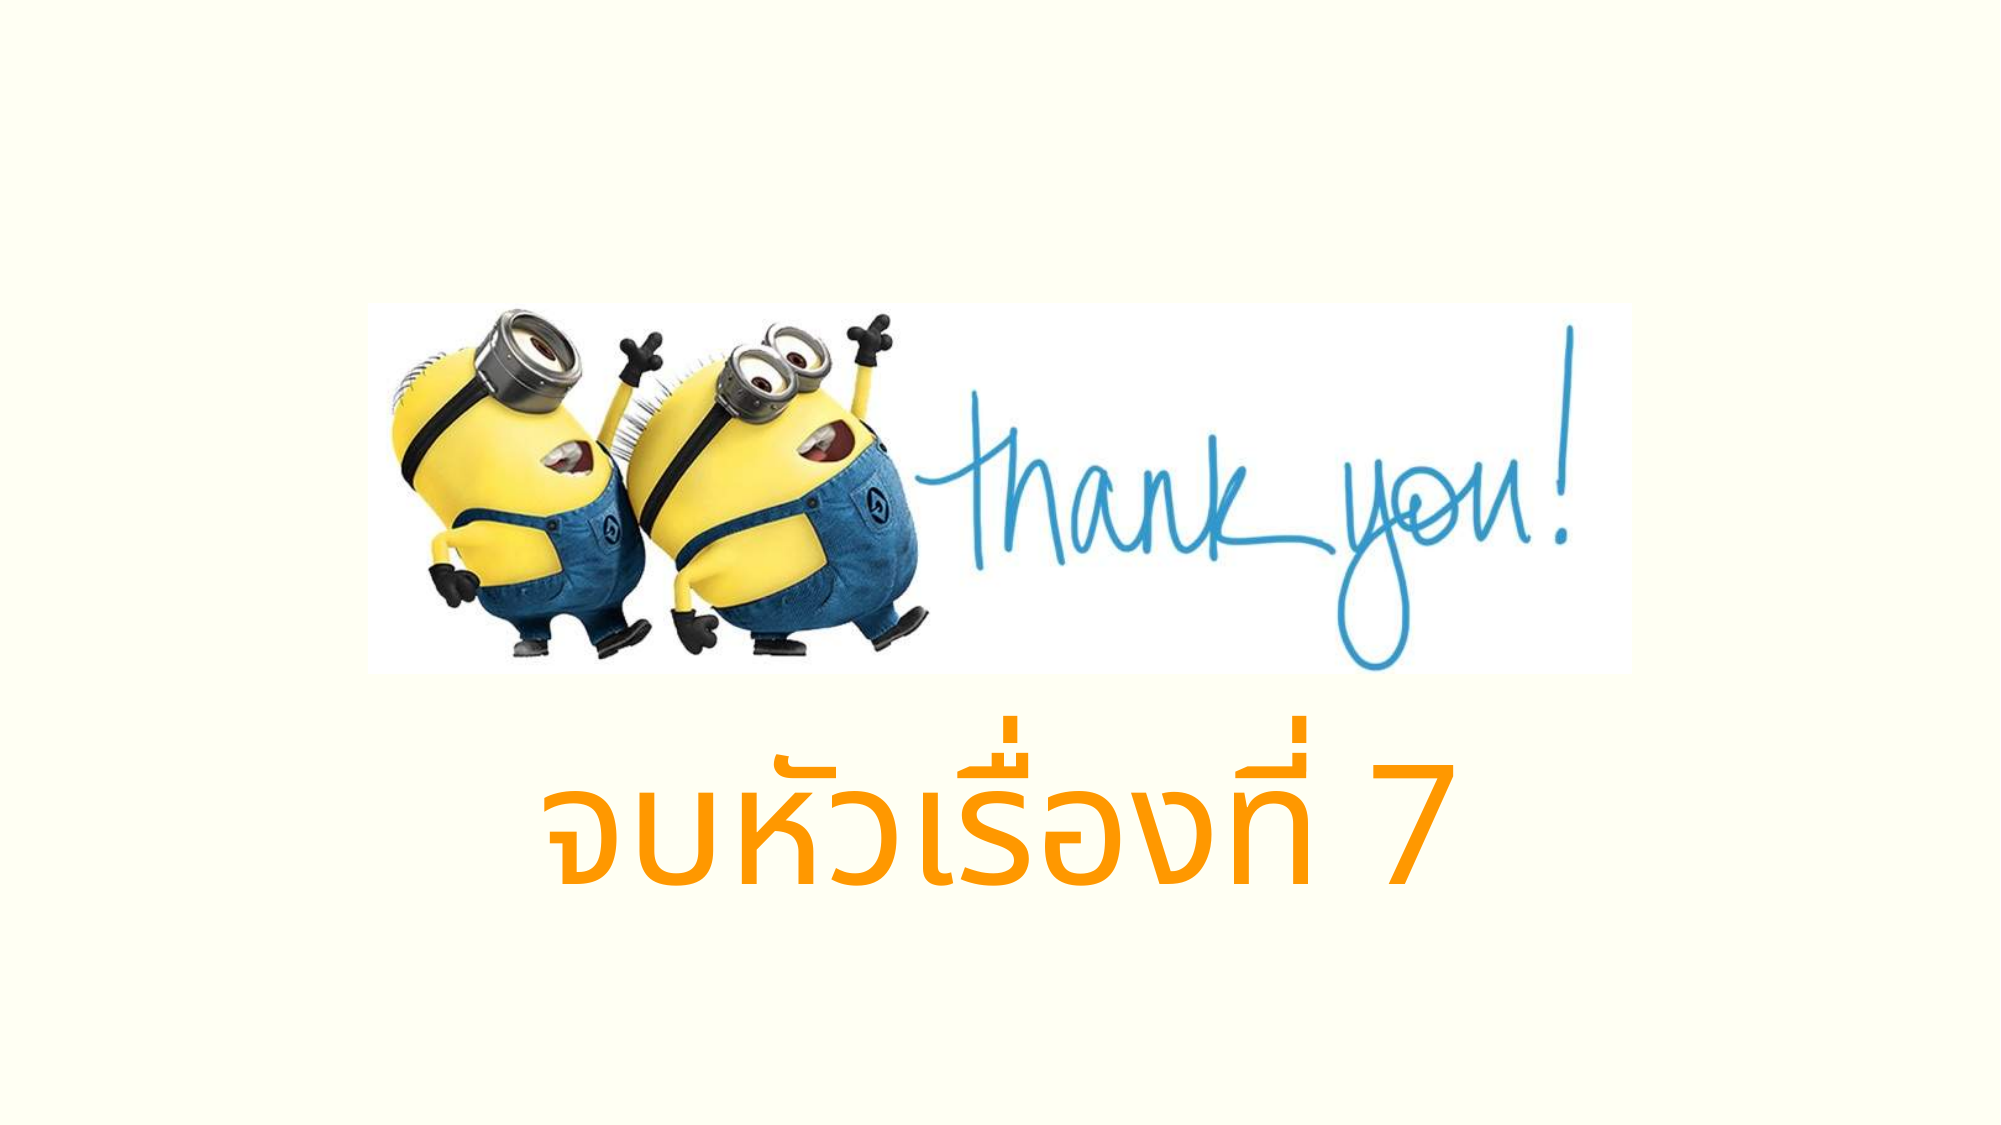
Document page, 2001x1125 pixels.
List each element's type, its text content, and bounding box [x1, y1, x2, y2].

title จบหัวเรื่องที่ 7 [278, 703, 1722, 958]
picture [367, 303, 1633, 674]
